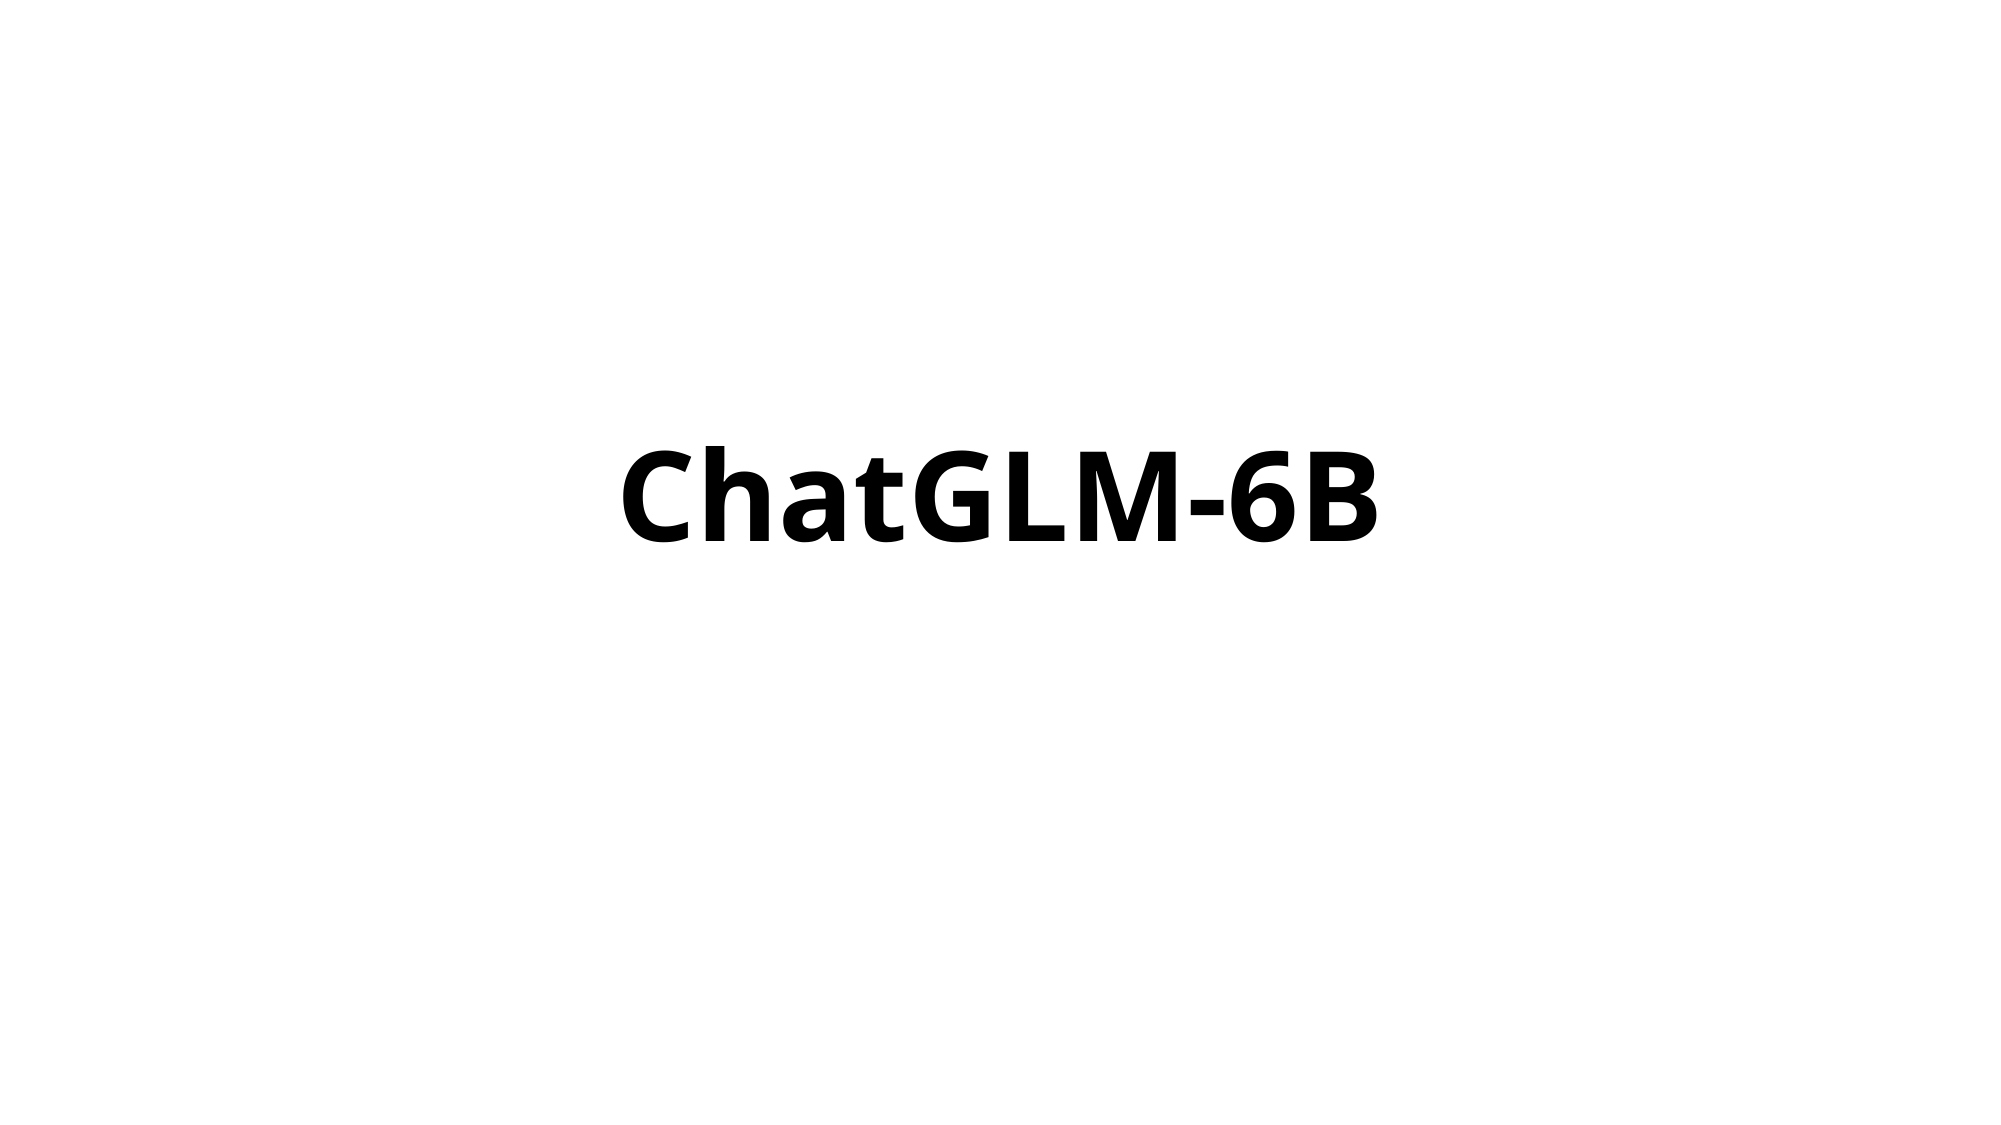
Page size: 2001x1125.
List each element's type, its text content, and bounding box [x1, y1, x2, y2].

title ChatGLM-6B [249, 416, 1750, 576]
